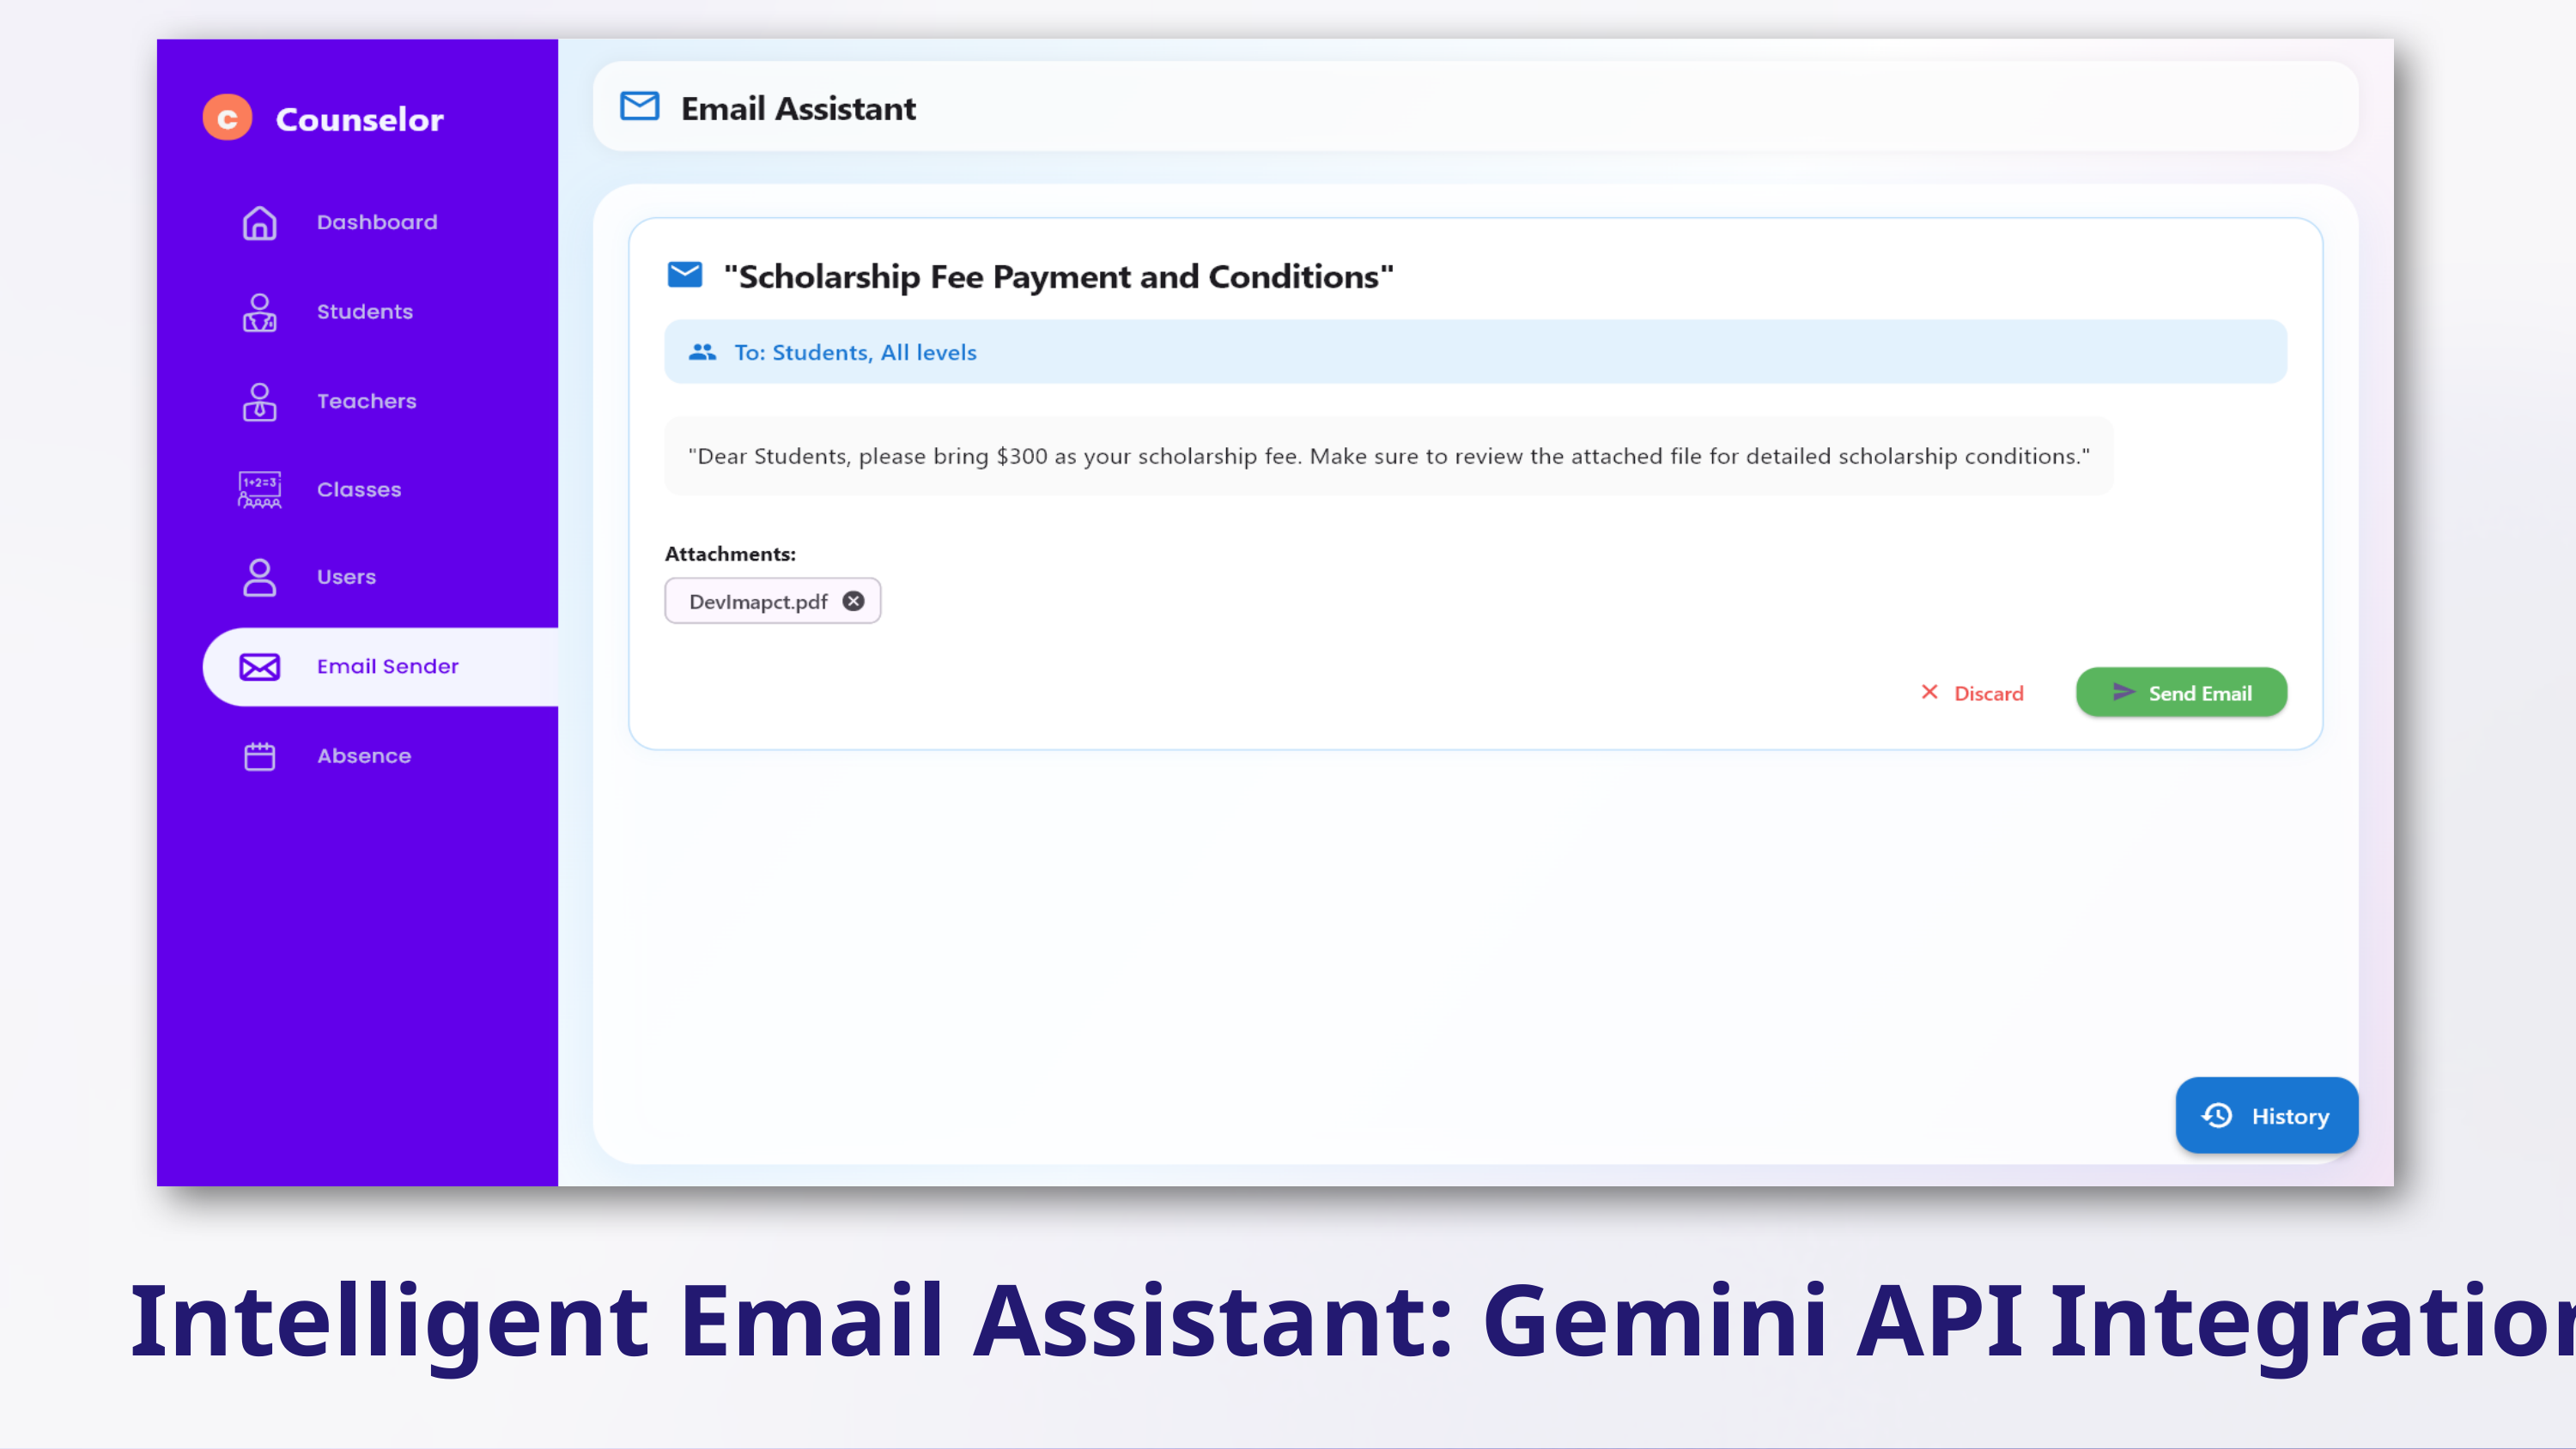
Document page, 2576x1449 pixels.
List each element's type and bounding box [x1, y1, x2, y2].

picture [156, 39, 2395, 1187]
text_box [0, 0, 2576, 1449]
text_box [130, 1278, 2576, 1449]
